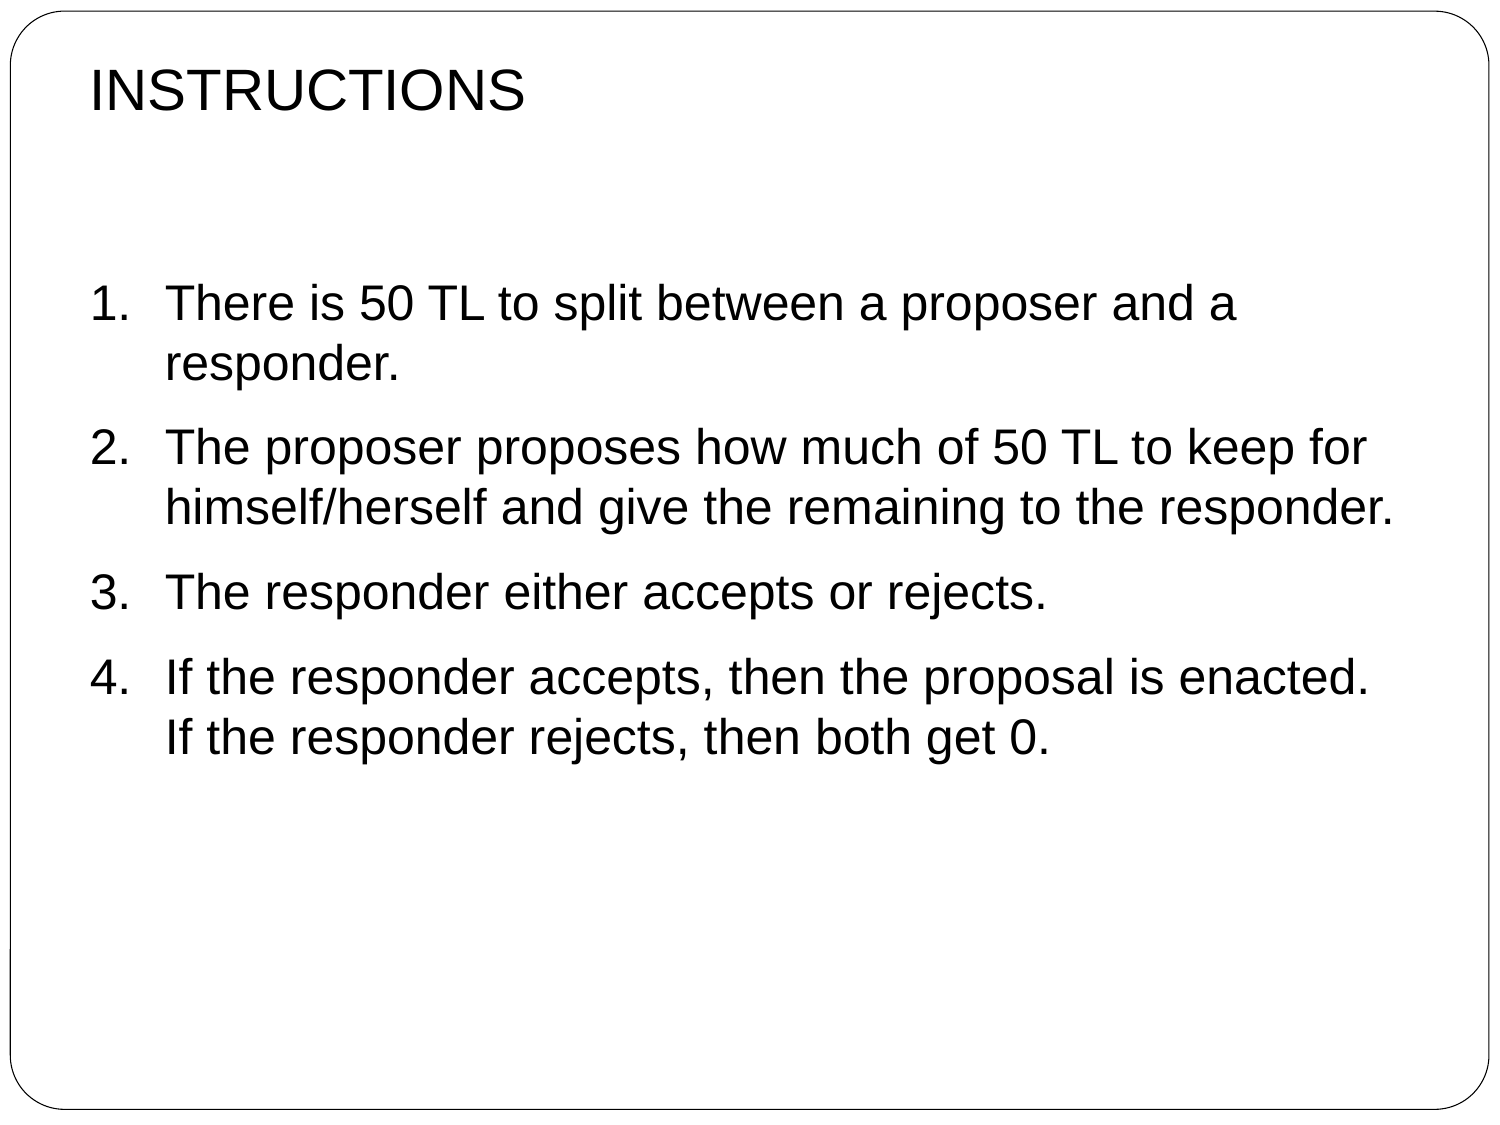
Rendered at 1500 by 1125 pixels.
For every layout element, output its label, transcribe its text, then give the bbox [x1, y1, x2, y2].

title INSTRUCTIONS [75, 45, 1425, 233]
list There is 50 TL to split between a proposer and a responder. The proposer proposes how much of 50 TL to keep for himself/herself and give the remaining to the responder. The responder either accepts or rejects. If the responder accepts, then the proposal is enacted. If the responder rejects, then both get 0. [75, 262, 1425, 1005]
